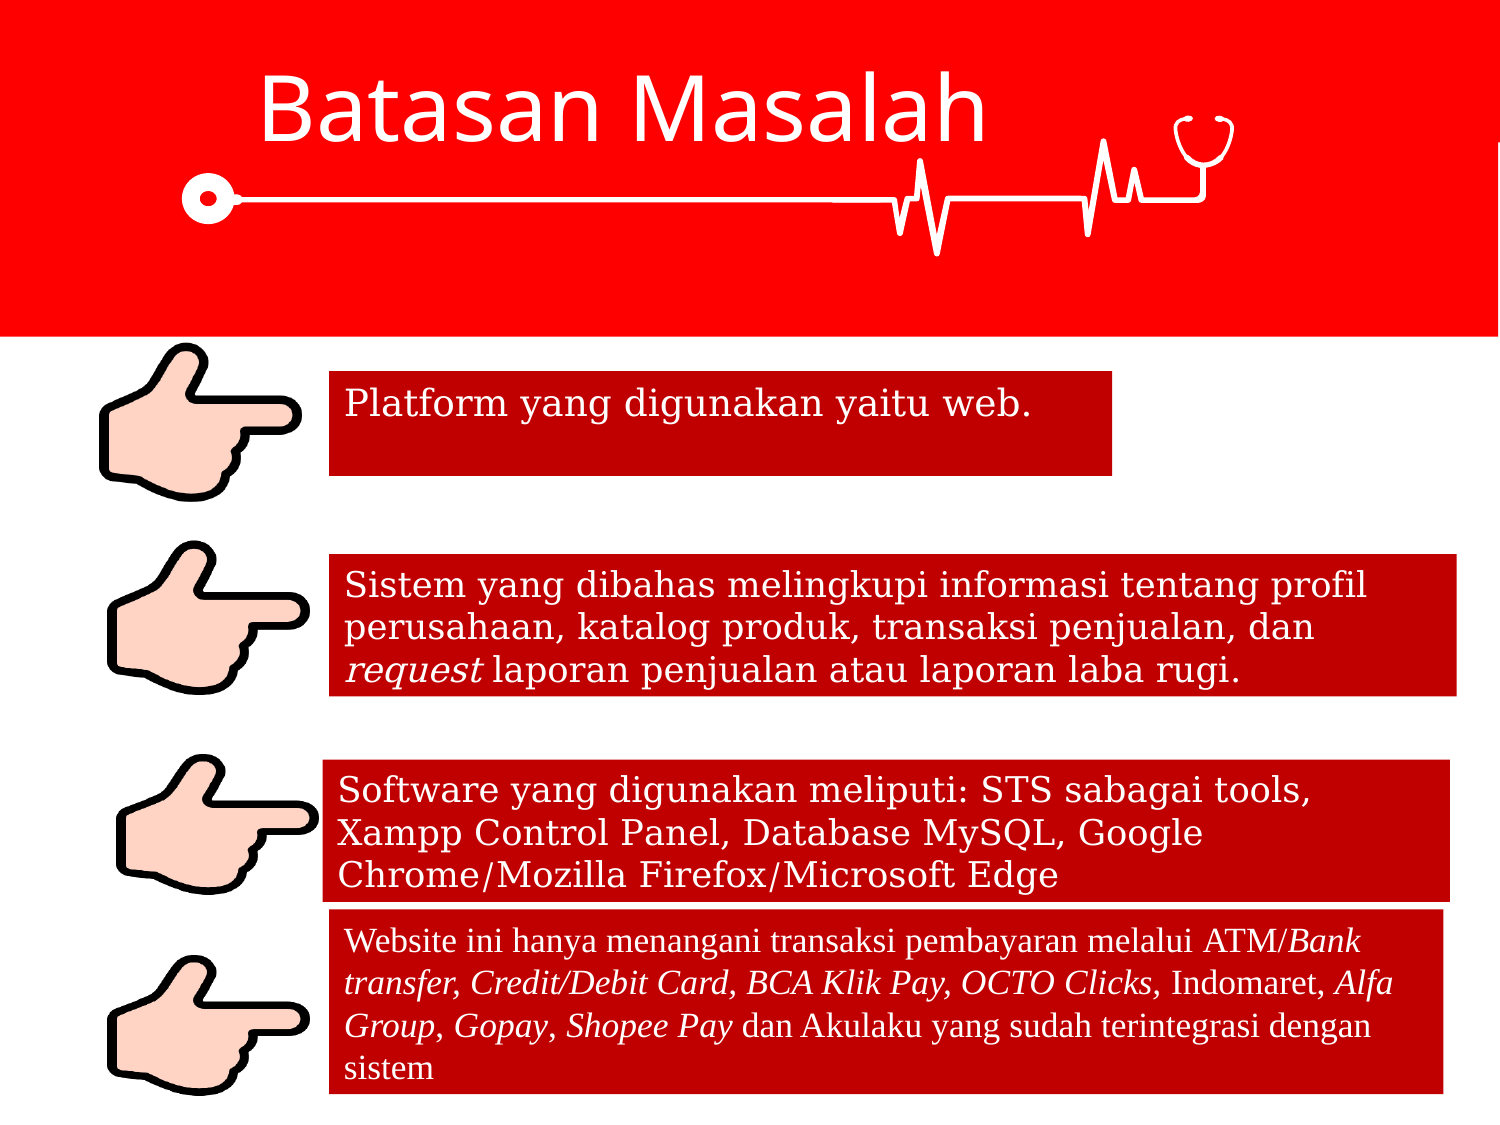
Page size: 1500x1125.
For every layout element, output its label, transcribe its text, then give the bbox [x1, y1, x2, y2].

picture [99, 334, 302, 510]
picture [116, 745, 319, 902]
text_box Batasan Masalah [135, 42, 1113, 168]
picture [107, 947, 310, 1103]
text_box Website ini hanya menangani transaksi pembayaran melalui ATM/Bank transfer, Credit/Debit Card, BCA Klik Pay, OCTO Clicks, Indomaret, Alfa Group, Gopay, Shopee Pay dan Akulaku yang sudah terintegrasi dengan sistem [329, 909, 1444, 1095]
picture [107, 532, 310, 704]
text_box Platform yang digunakan yaitu web. [329, 371, 1113, 476]
text_box [0, 0, 1499, 337]
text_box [185, 114, 1235, 257]
text_box [43, 573, 1500, 1104]
text_box Software yang digunakan meliputi: STS sabagai tools, Xampp Control Panel, Database MySQL, Google Chrome/Mozilla Firefox/Microsoft Edge [324, 759, 1450, 902]
text_box Sistem yang dibahas melingkupi informasi tentang profil perusahaan, katalog produk, transaksi penjualan, dan request laporan penjualan atau laporan laba rugi. [329, 554, 1457, 697]
